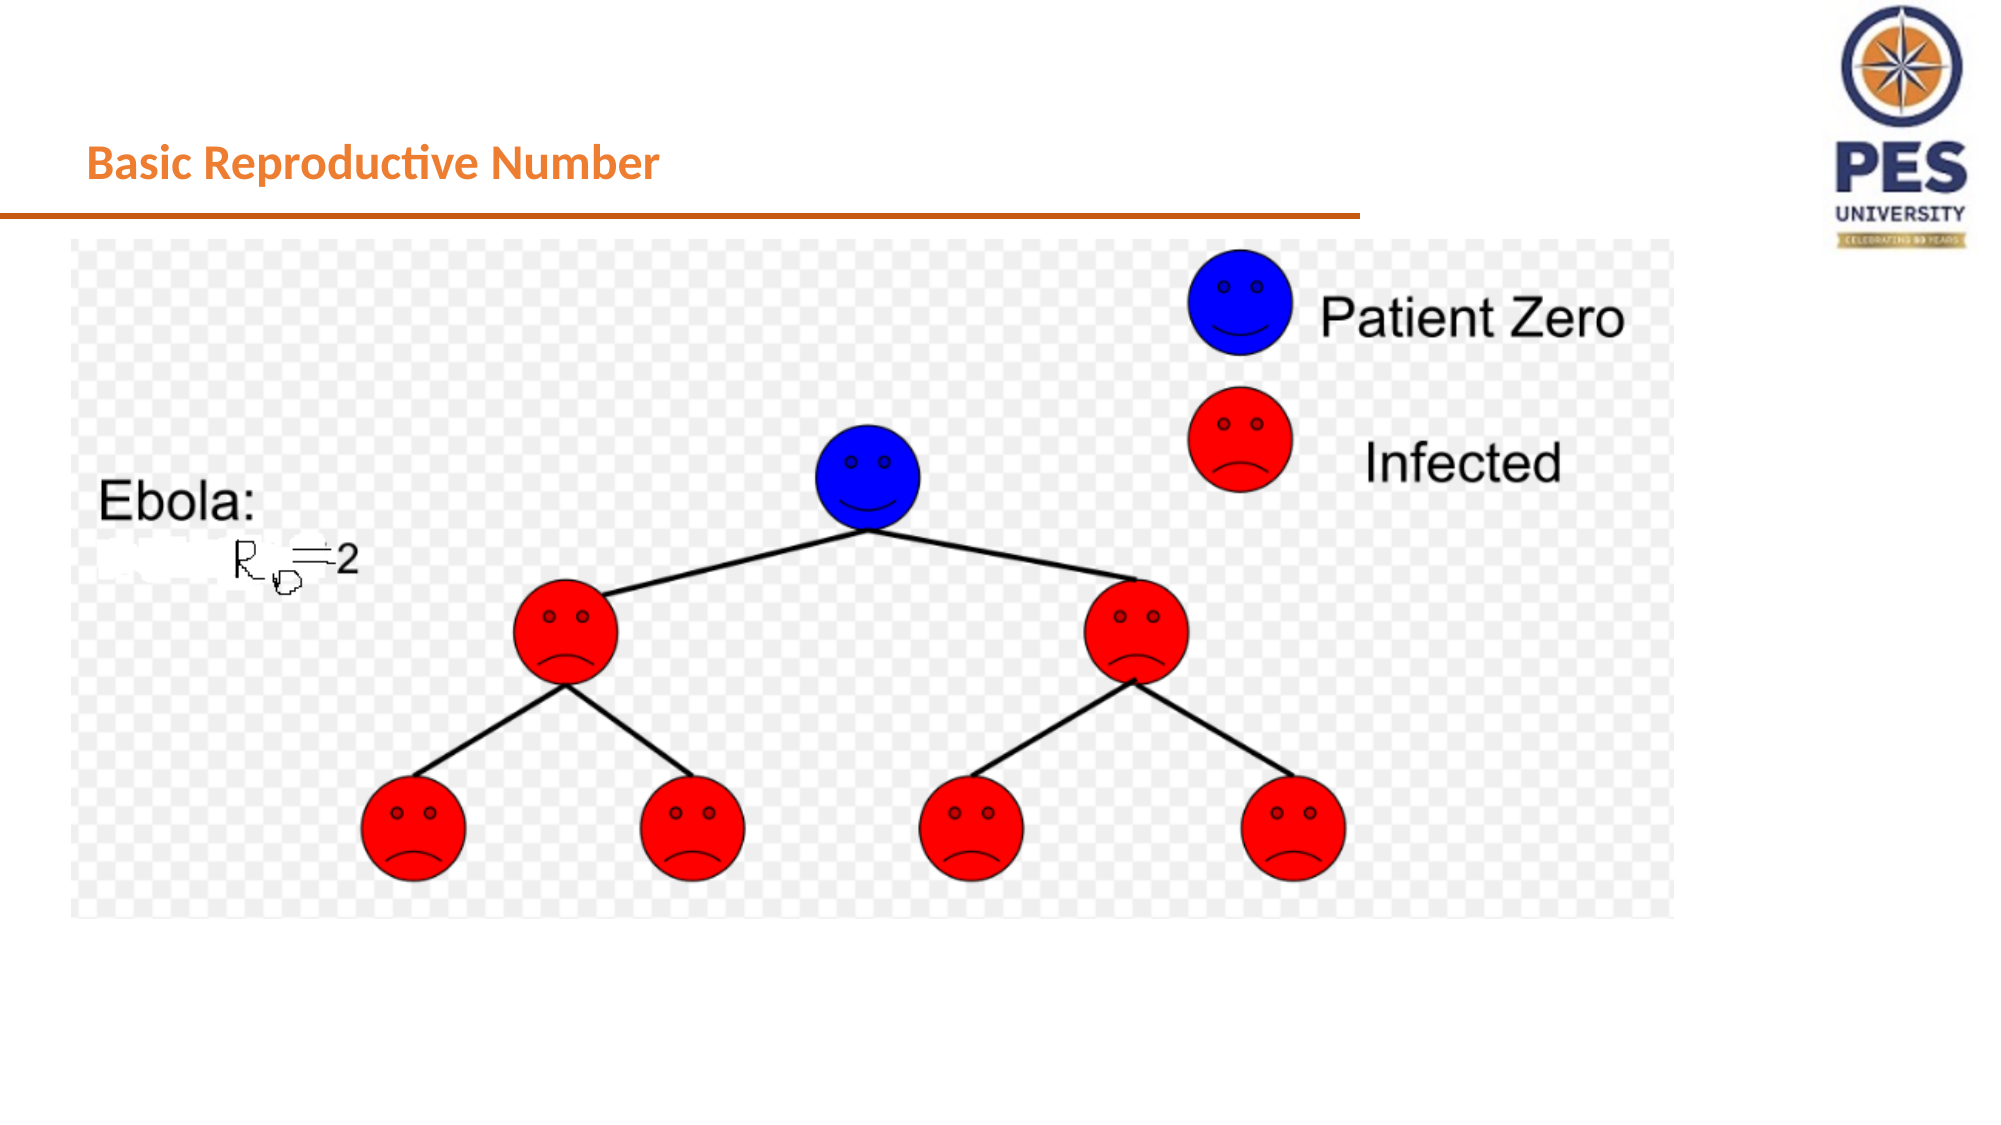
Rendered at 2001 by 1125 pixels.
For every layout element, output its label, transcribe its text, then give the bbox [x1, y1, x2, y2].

text_box Basic Reproductive Number [71, 122, 1384, 198]
picture [1799, 0, 2000, 257]
picture [70, 239, 1674, 920]
